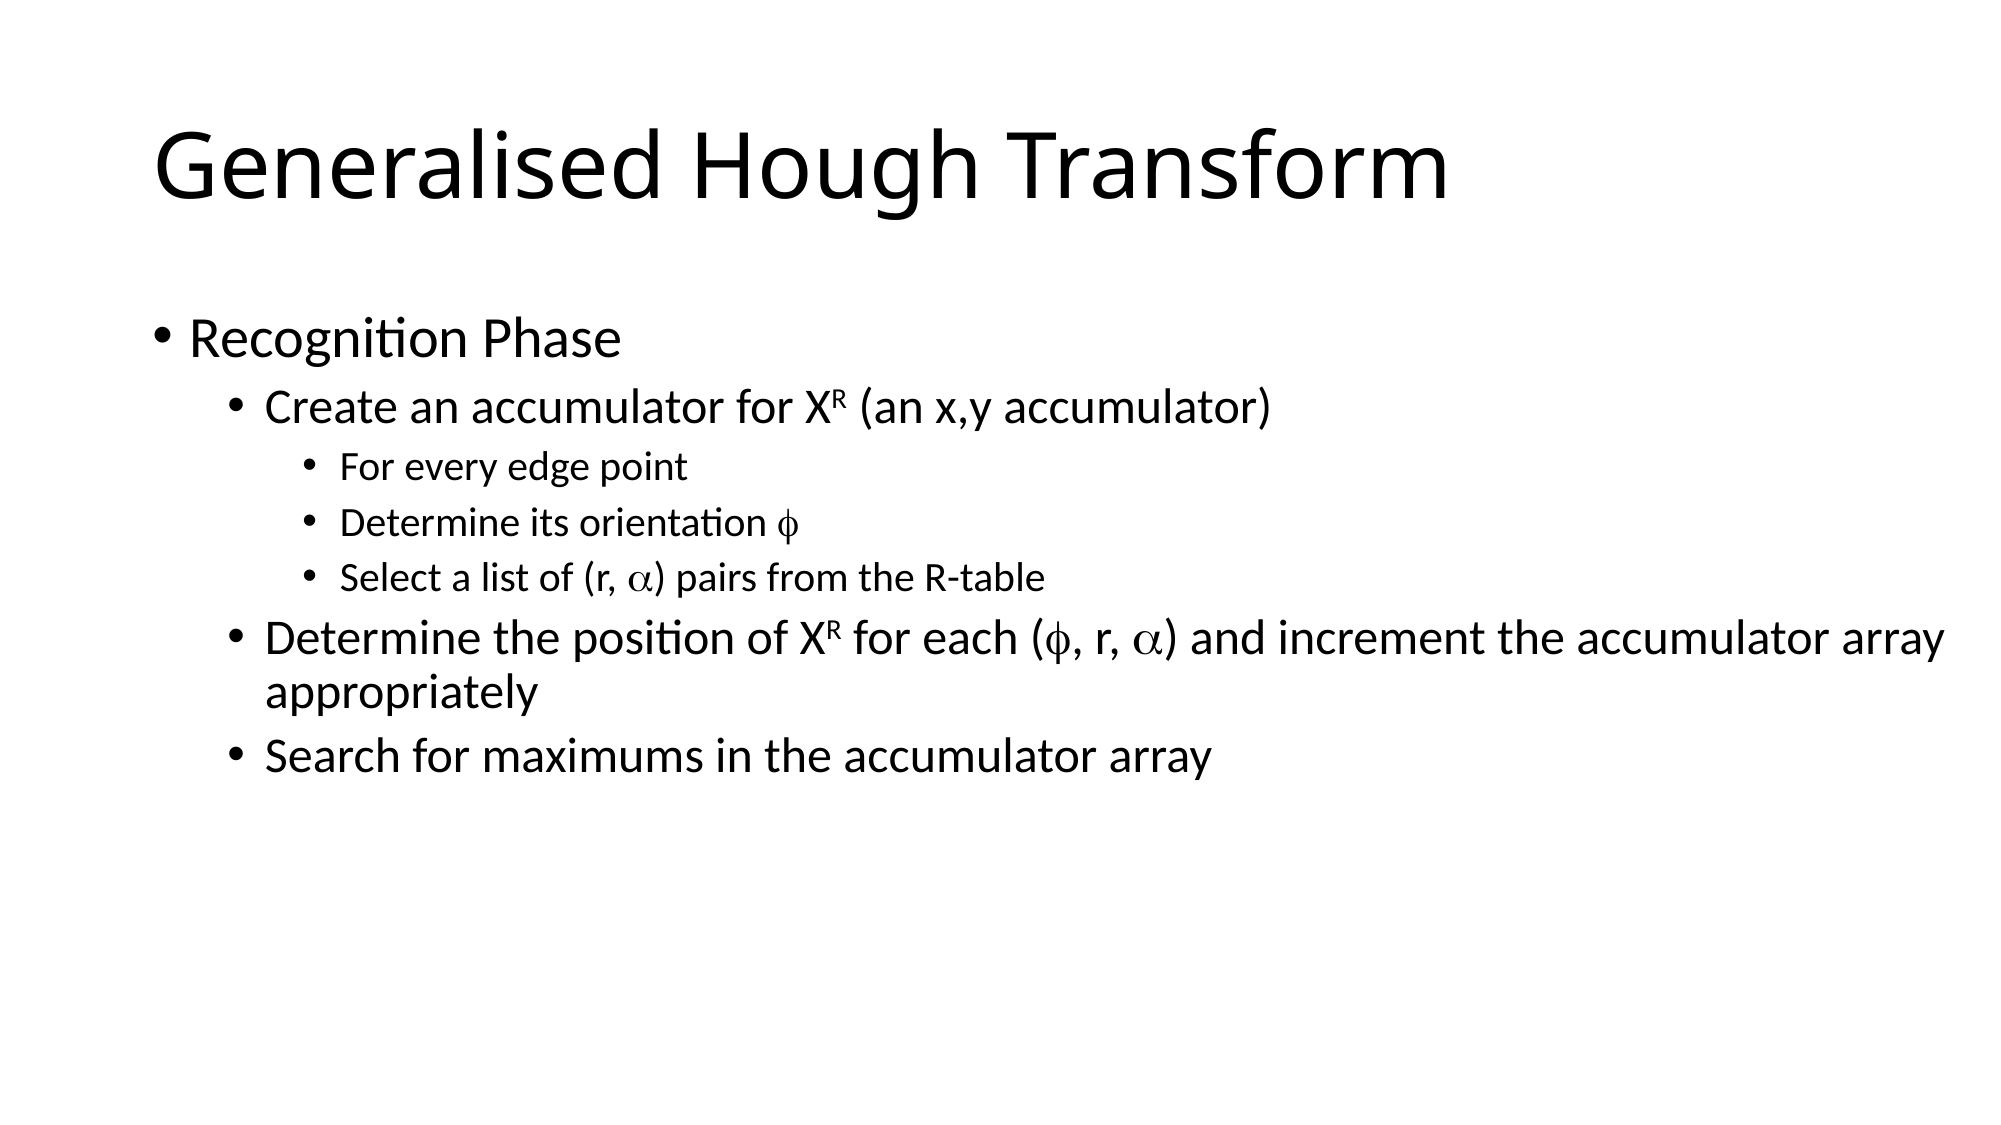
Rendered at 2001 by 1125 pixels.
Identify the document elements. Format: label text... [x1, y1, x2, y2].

title Generalised Hough Transform [137, 59, 1863, 278]
list Recognition Phase Create an accumulator for XR (an x,y accumulator) For every edge point Determine its orientation  Select a list of (r, ) pairs from the R-table Determine the position of XR for each (, r, ) and increment the accumulator array appropriately Search for maximums in the accumulator array [137, 299, 1971, 1035]
